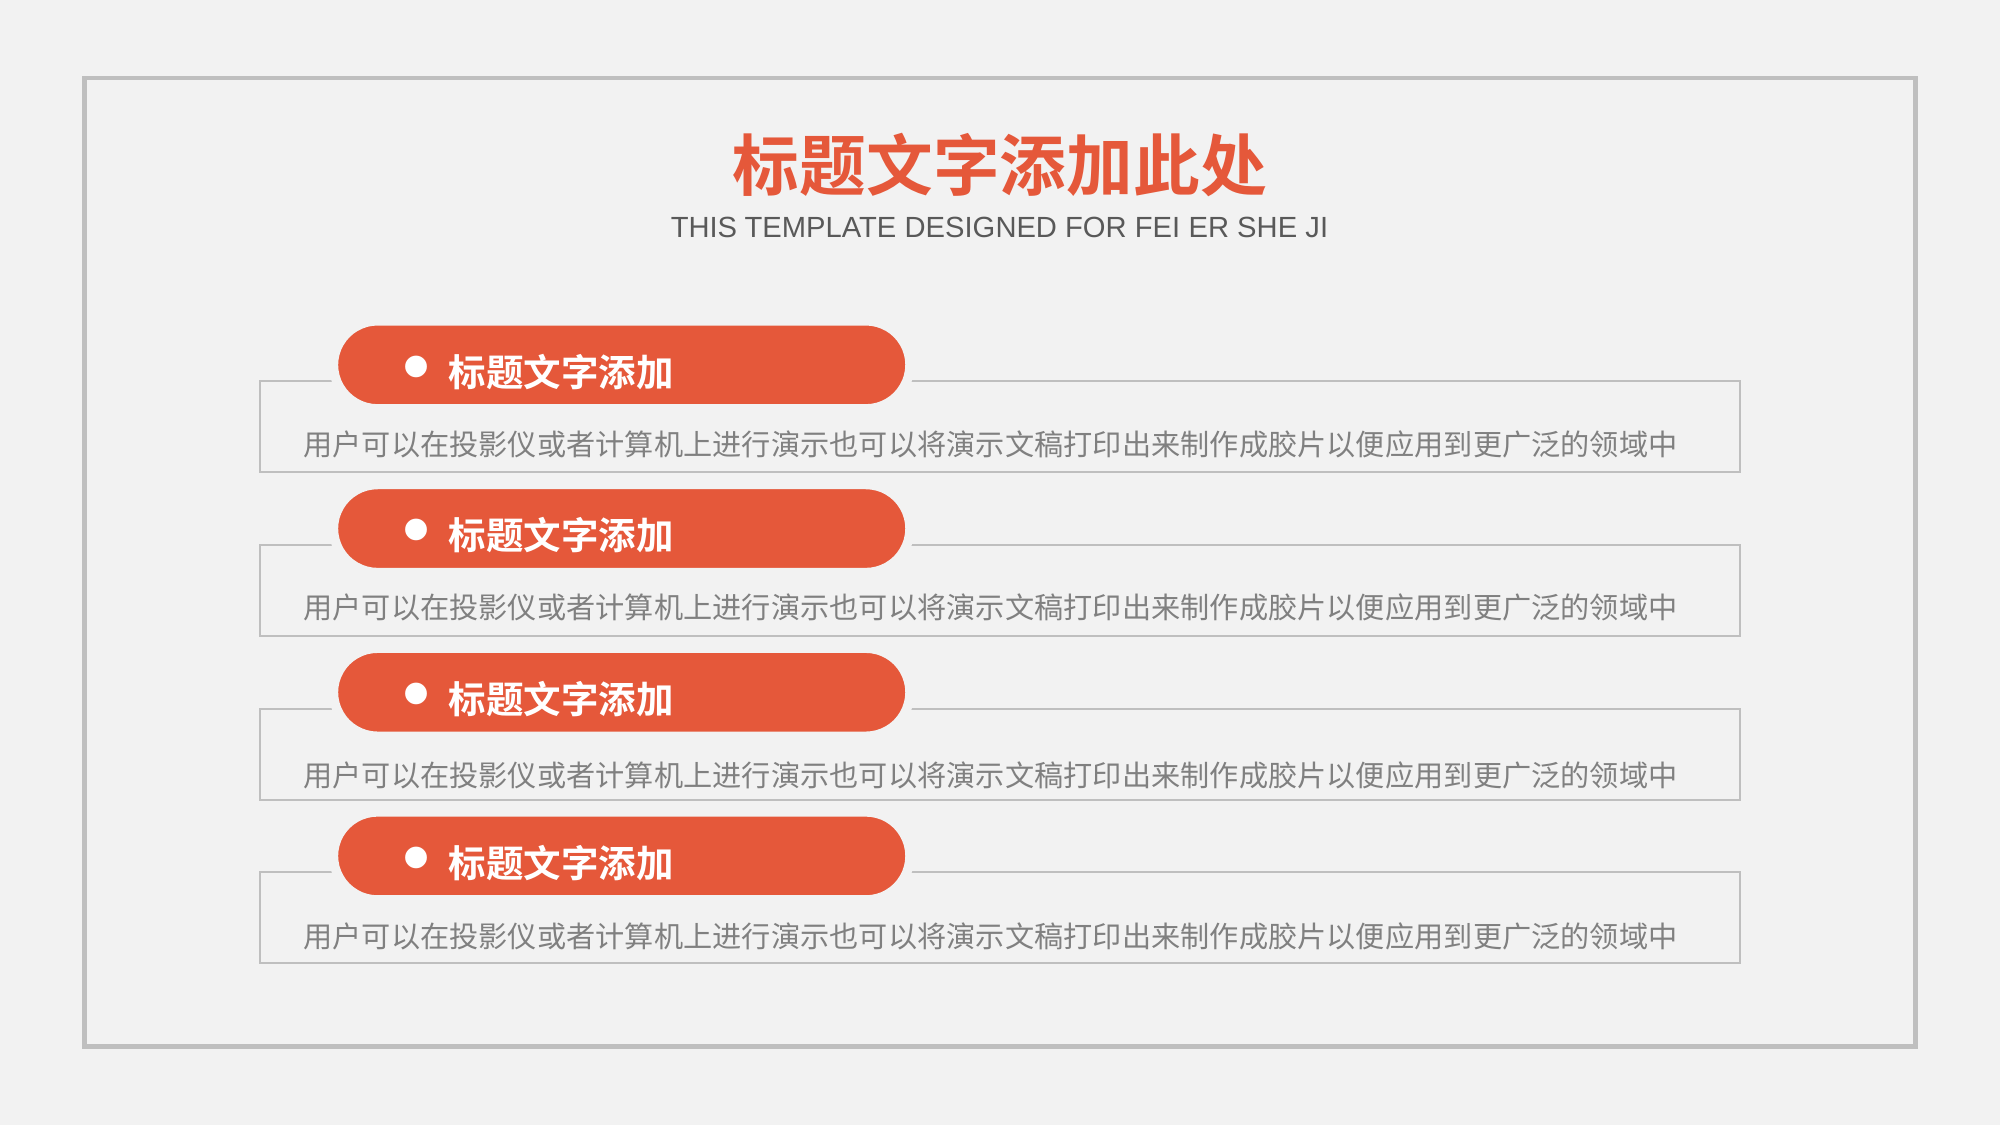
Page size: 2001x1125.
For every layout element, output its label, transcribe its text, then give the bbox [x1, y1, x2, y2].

text_box 标题文字添加此处 [718, 116, 1282, 201]
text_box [259, 320, 1741, 964]
text_box THIS TEMPLATE DESIGNED FOR FEI ER SHE JI [599, 201, 1401, 251]
